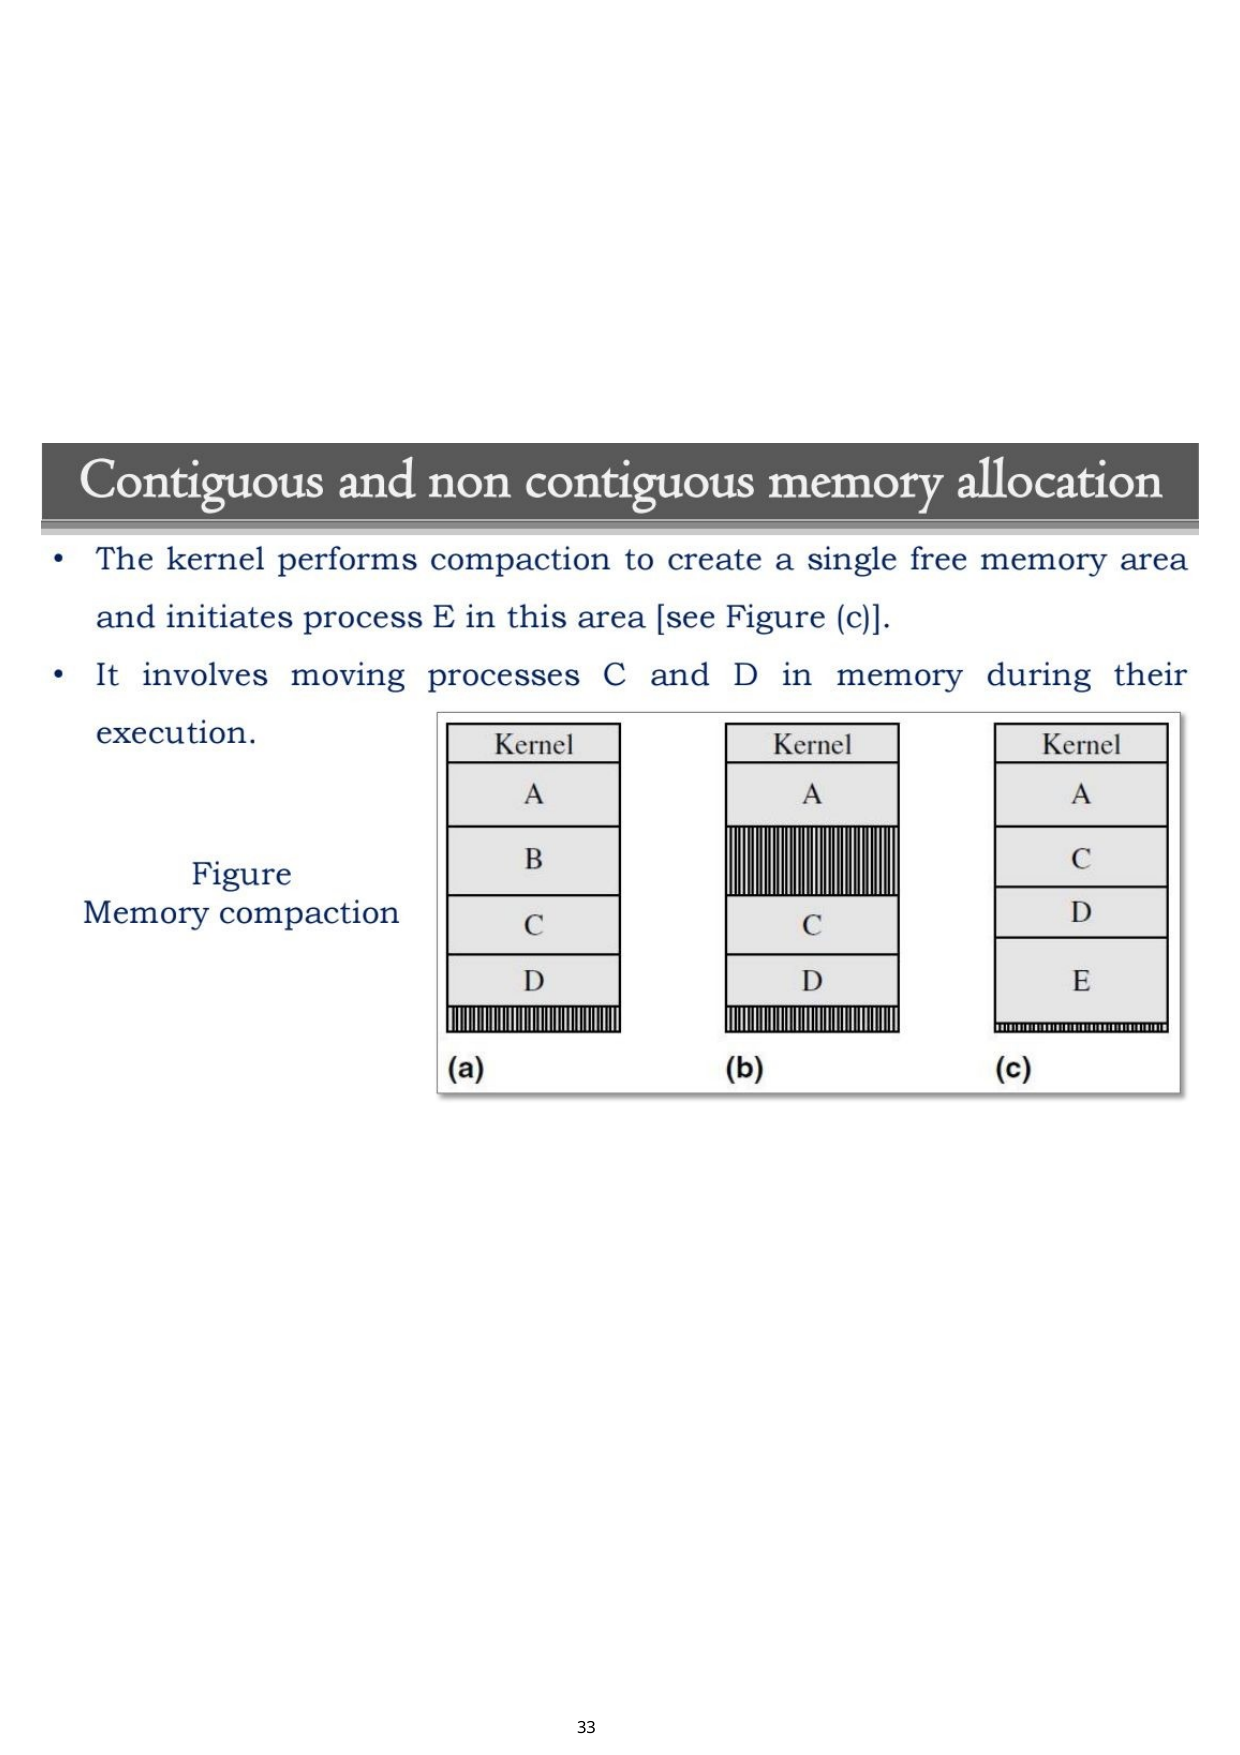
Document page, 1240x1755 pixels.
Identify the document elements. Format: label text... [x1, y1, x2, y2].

slide_number 33 [570, 1713, 605, 1755]
picture [41, 442, 1199, 1104]
